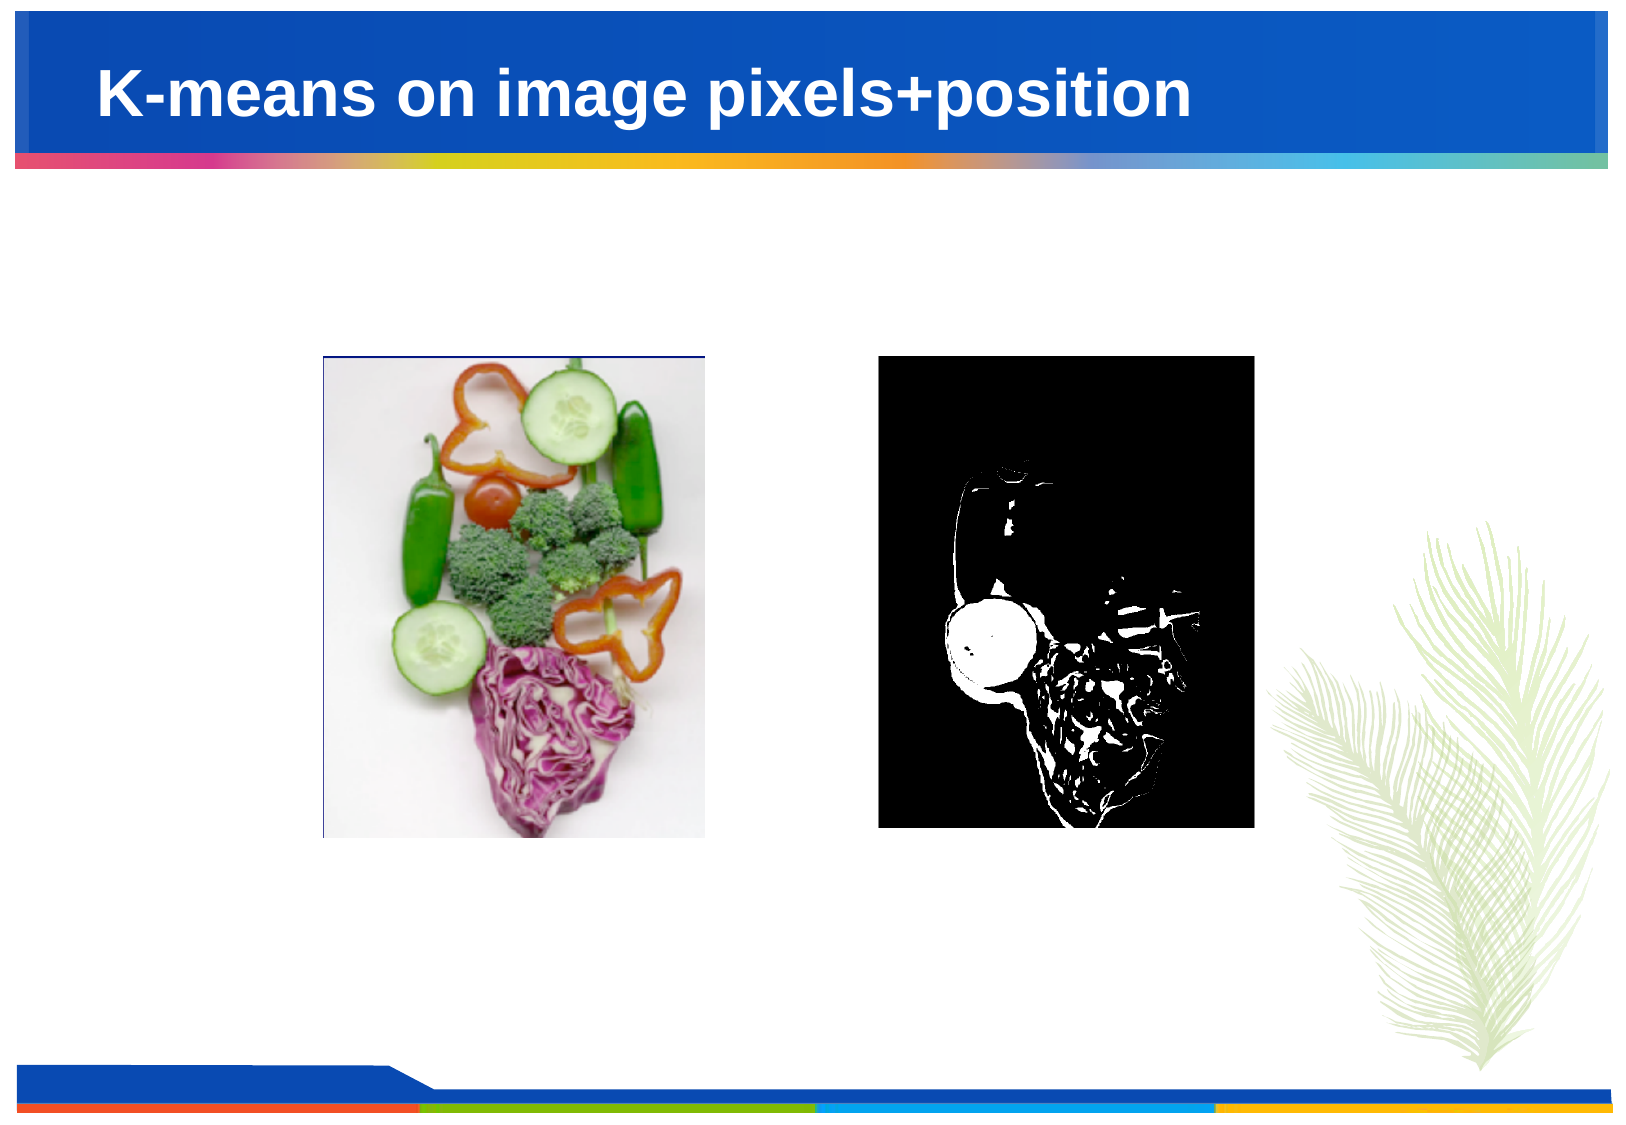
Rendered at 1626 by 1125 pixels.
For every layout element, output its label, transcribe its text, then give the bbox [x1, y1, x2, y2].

picture [15, 11, 1608, 169]
picture [17, 1104, 824, 1113]
picture [323, 356, 705, 838]
picture [876, 356, 1256, 828]
title K-means on image pixels+position [81, 18, 1625, 162]
picture [1215, 1104, 1613, 1113]
